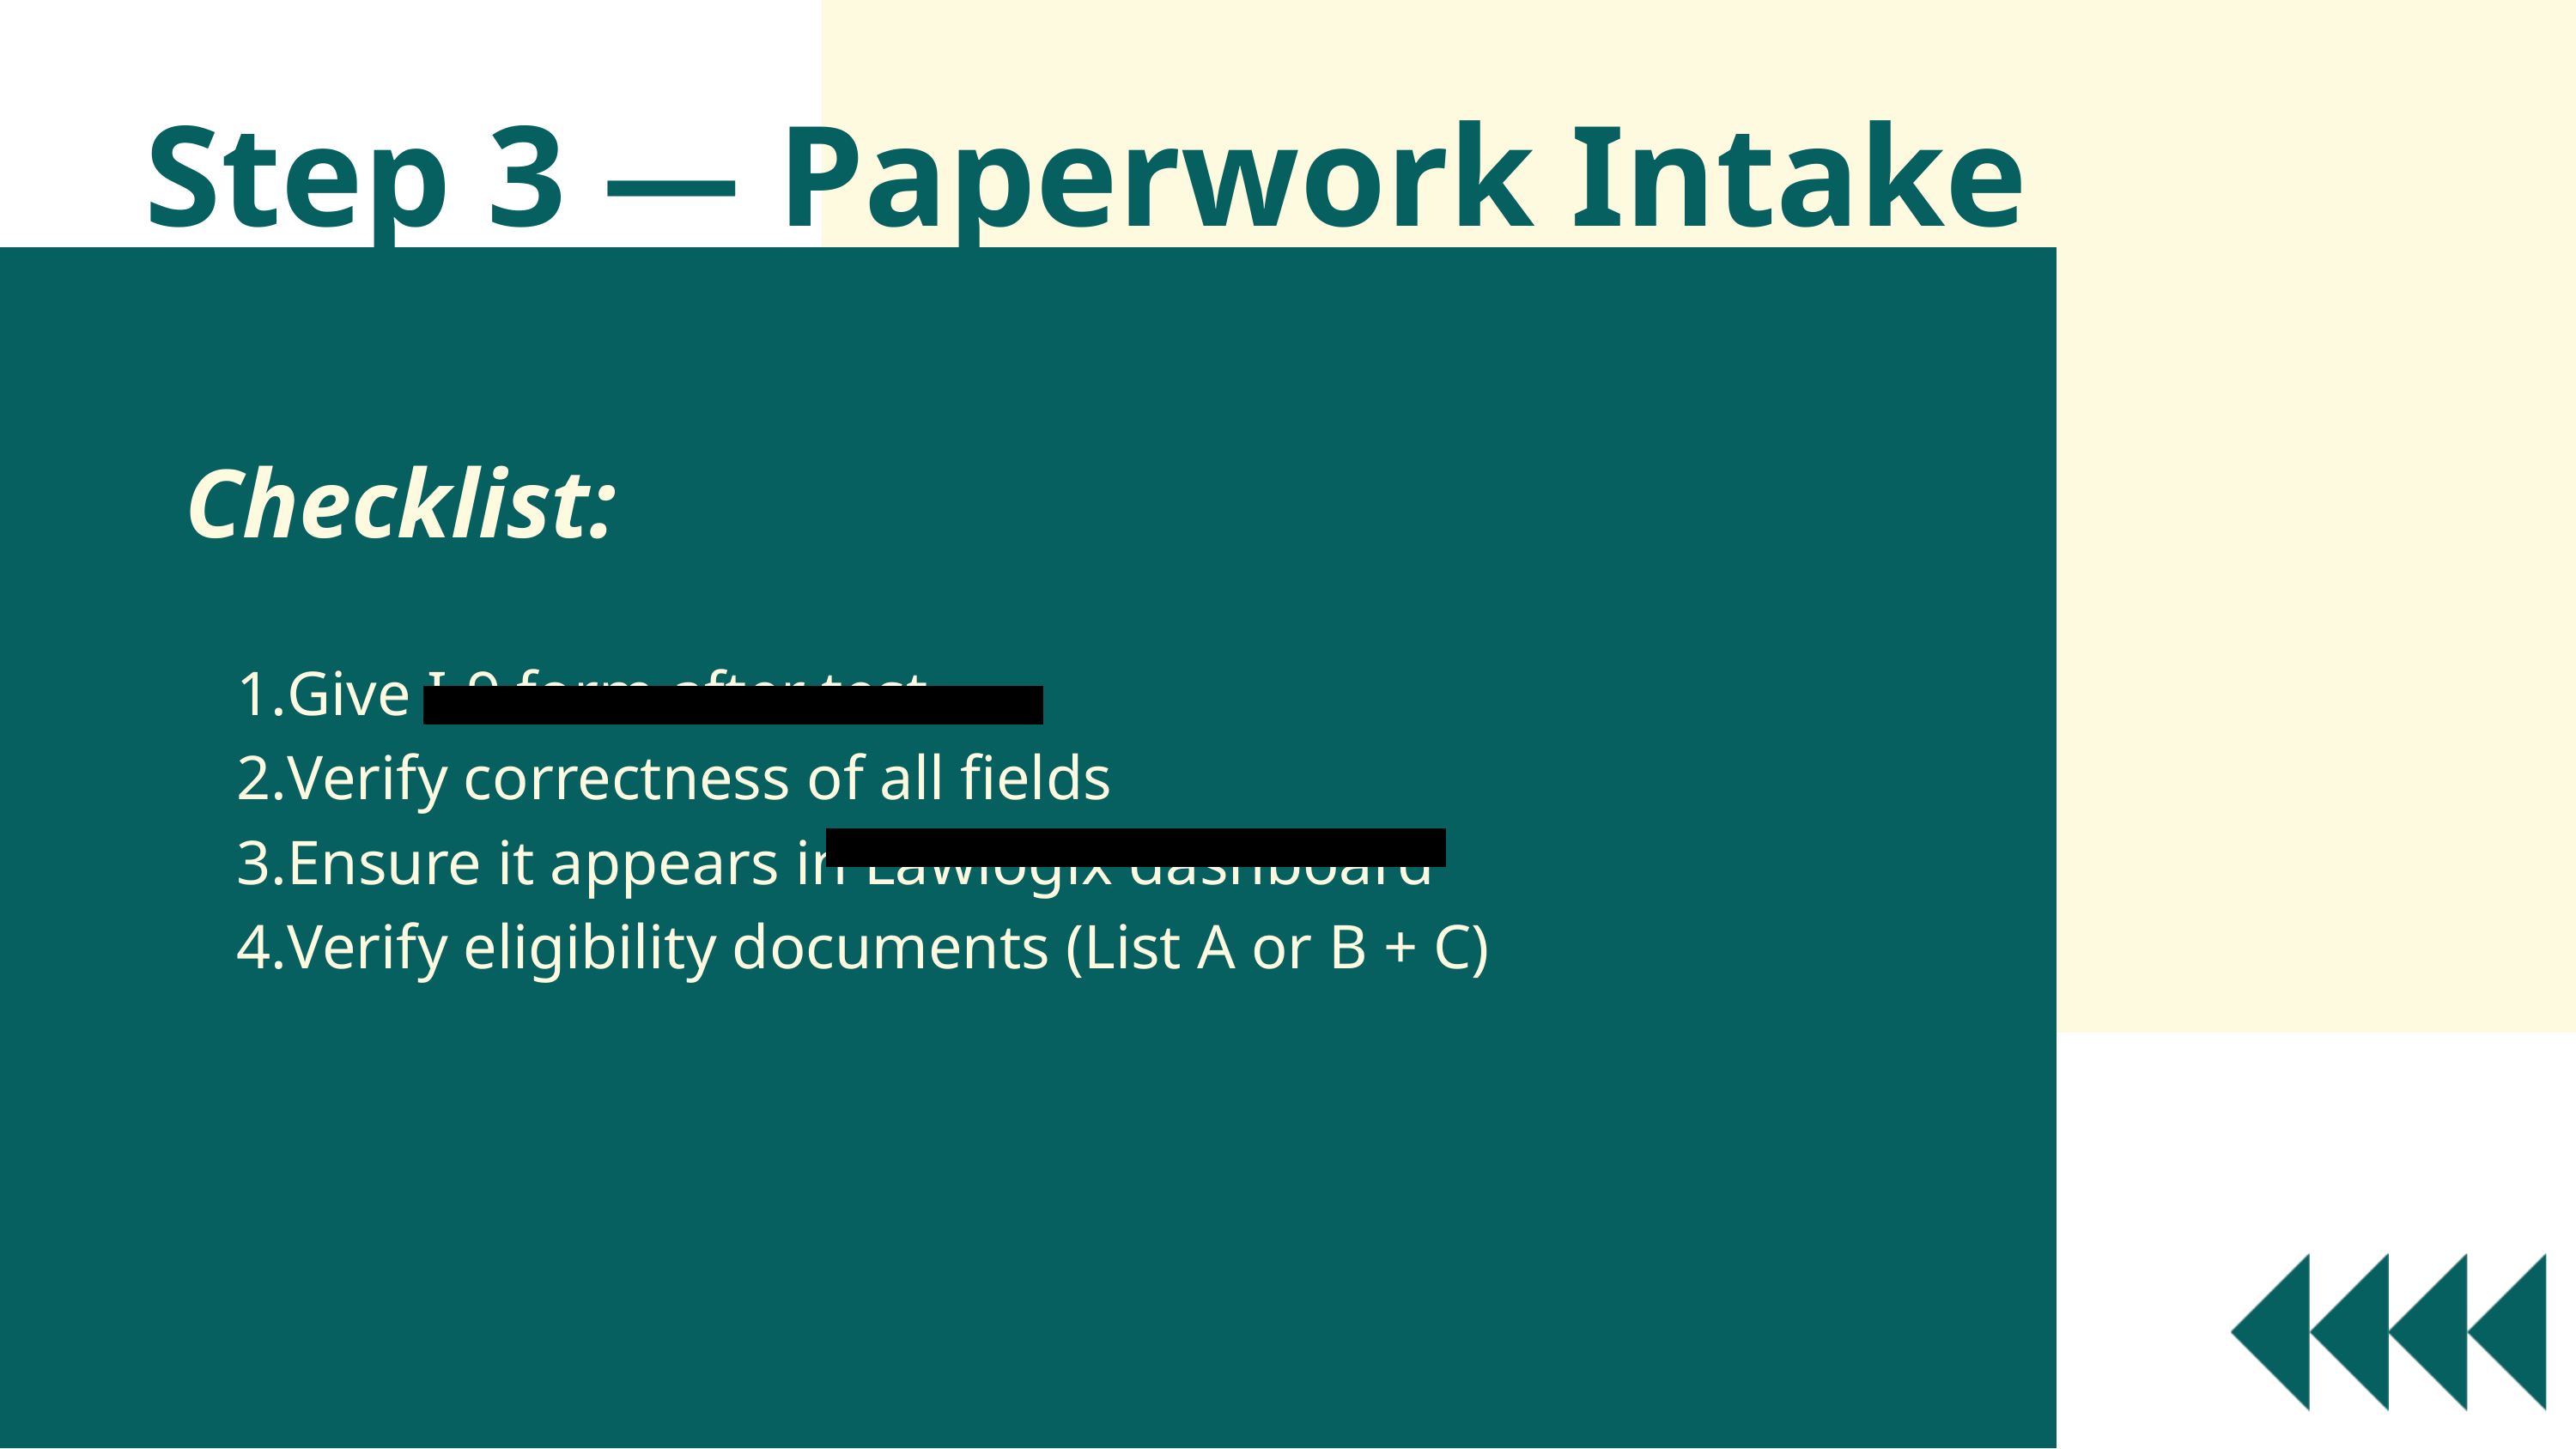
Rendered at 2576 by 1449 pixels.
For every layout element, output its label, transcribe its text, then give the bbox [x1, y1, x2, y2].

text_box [422, 686, 1043, 724]
text_box [2231, 1253, 2389, 1411]
text_box [2389, 1253, 2547, 1411]
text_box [826, 828, 1446, 867]
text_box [822, 0, 2576, 1033]
text_box Step 3 — Paperwork Intake [144, 59, 817, 245]
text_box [0, 246, 2057, 1449]
